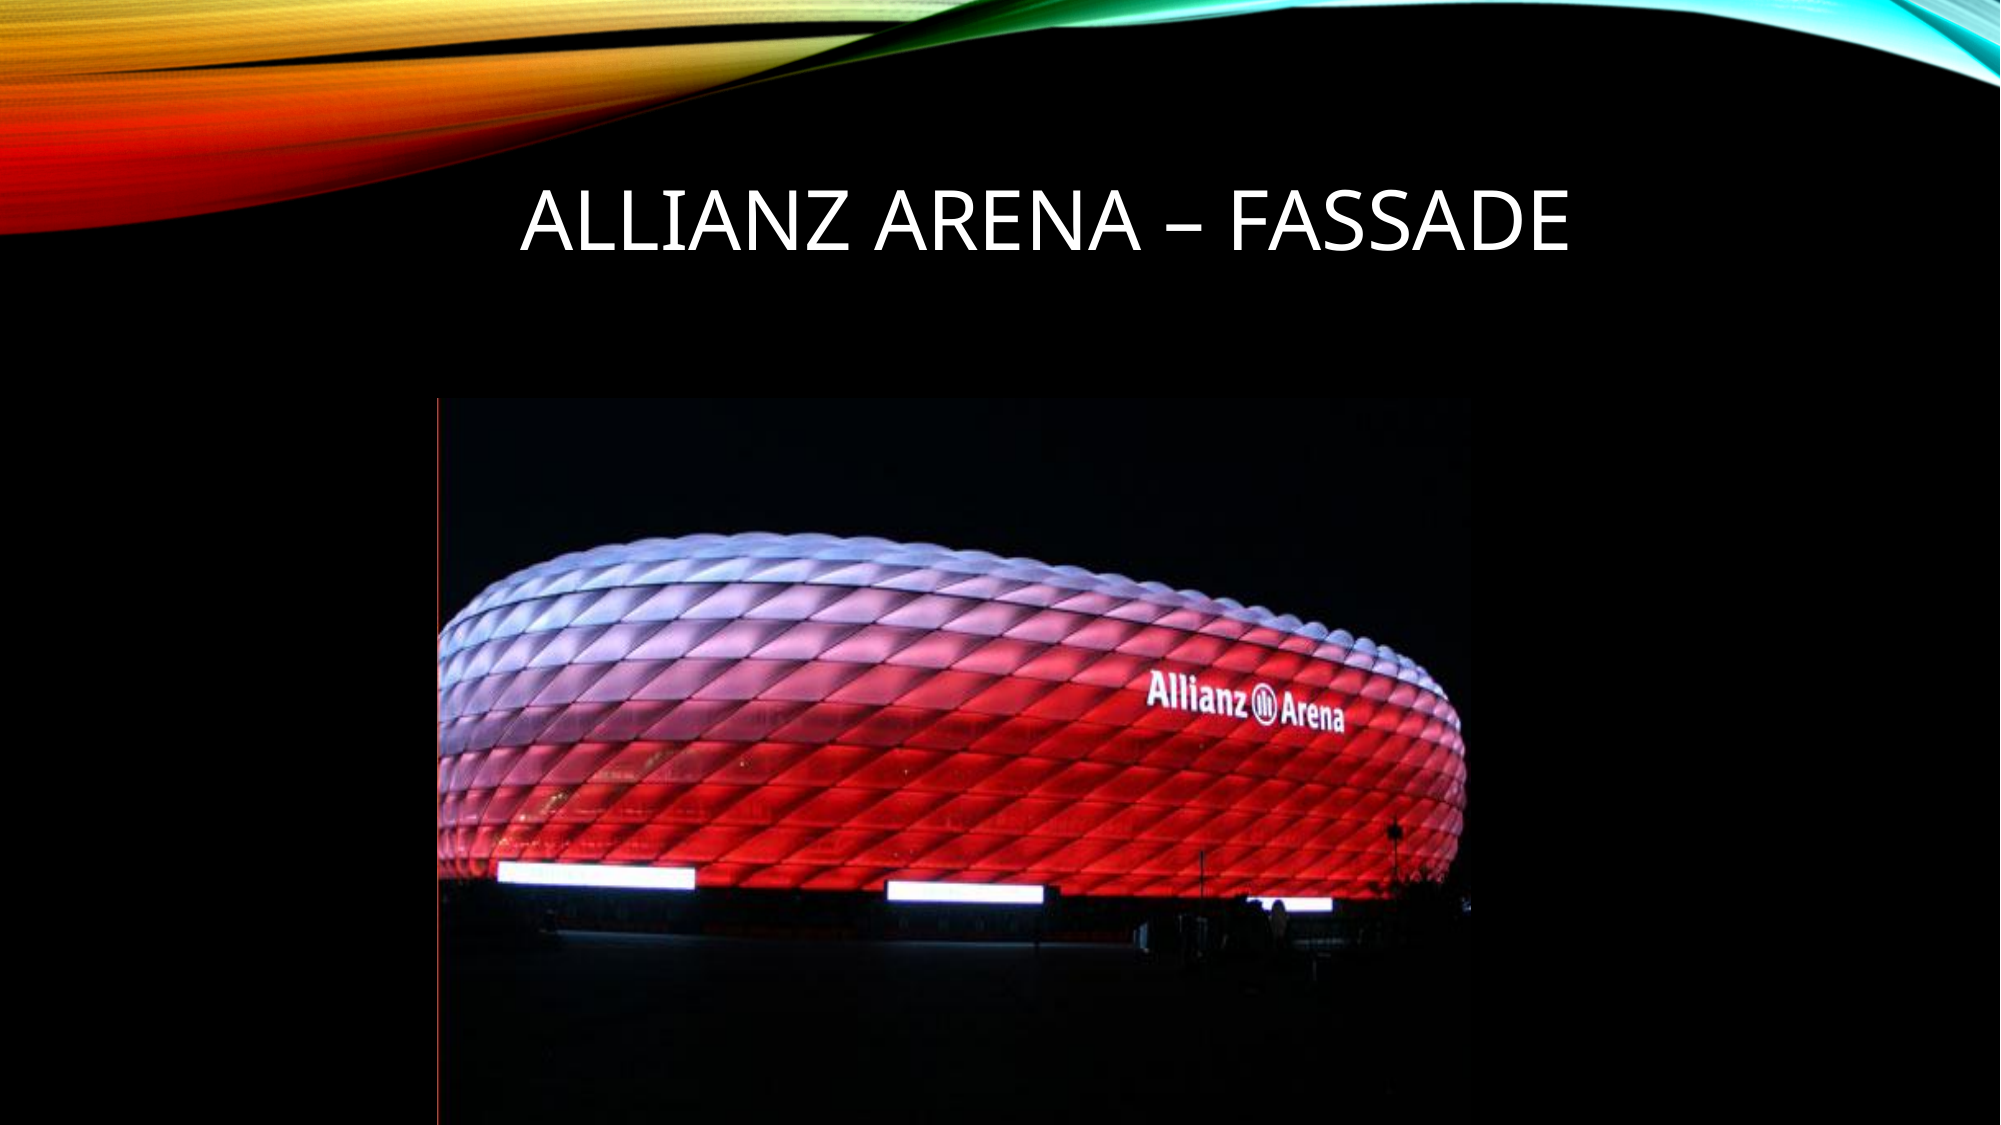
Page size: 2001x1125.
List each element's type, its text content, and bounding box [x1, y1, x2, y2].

picture [0, 0, 2000, 237]
title ALLIANZ ARENA – Fassade [0, 117, 1589, 330]
picture [437, 398, 1471, 1125]
